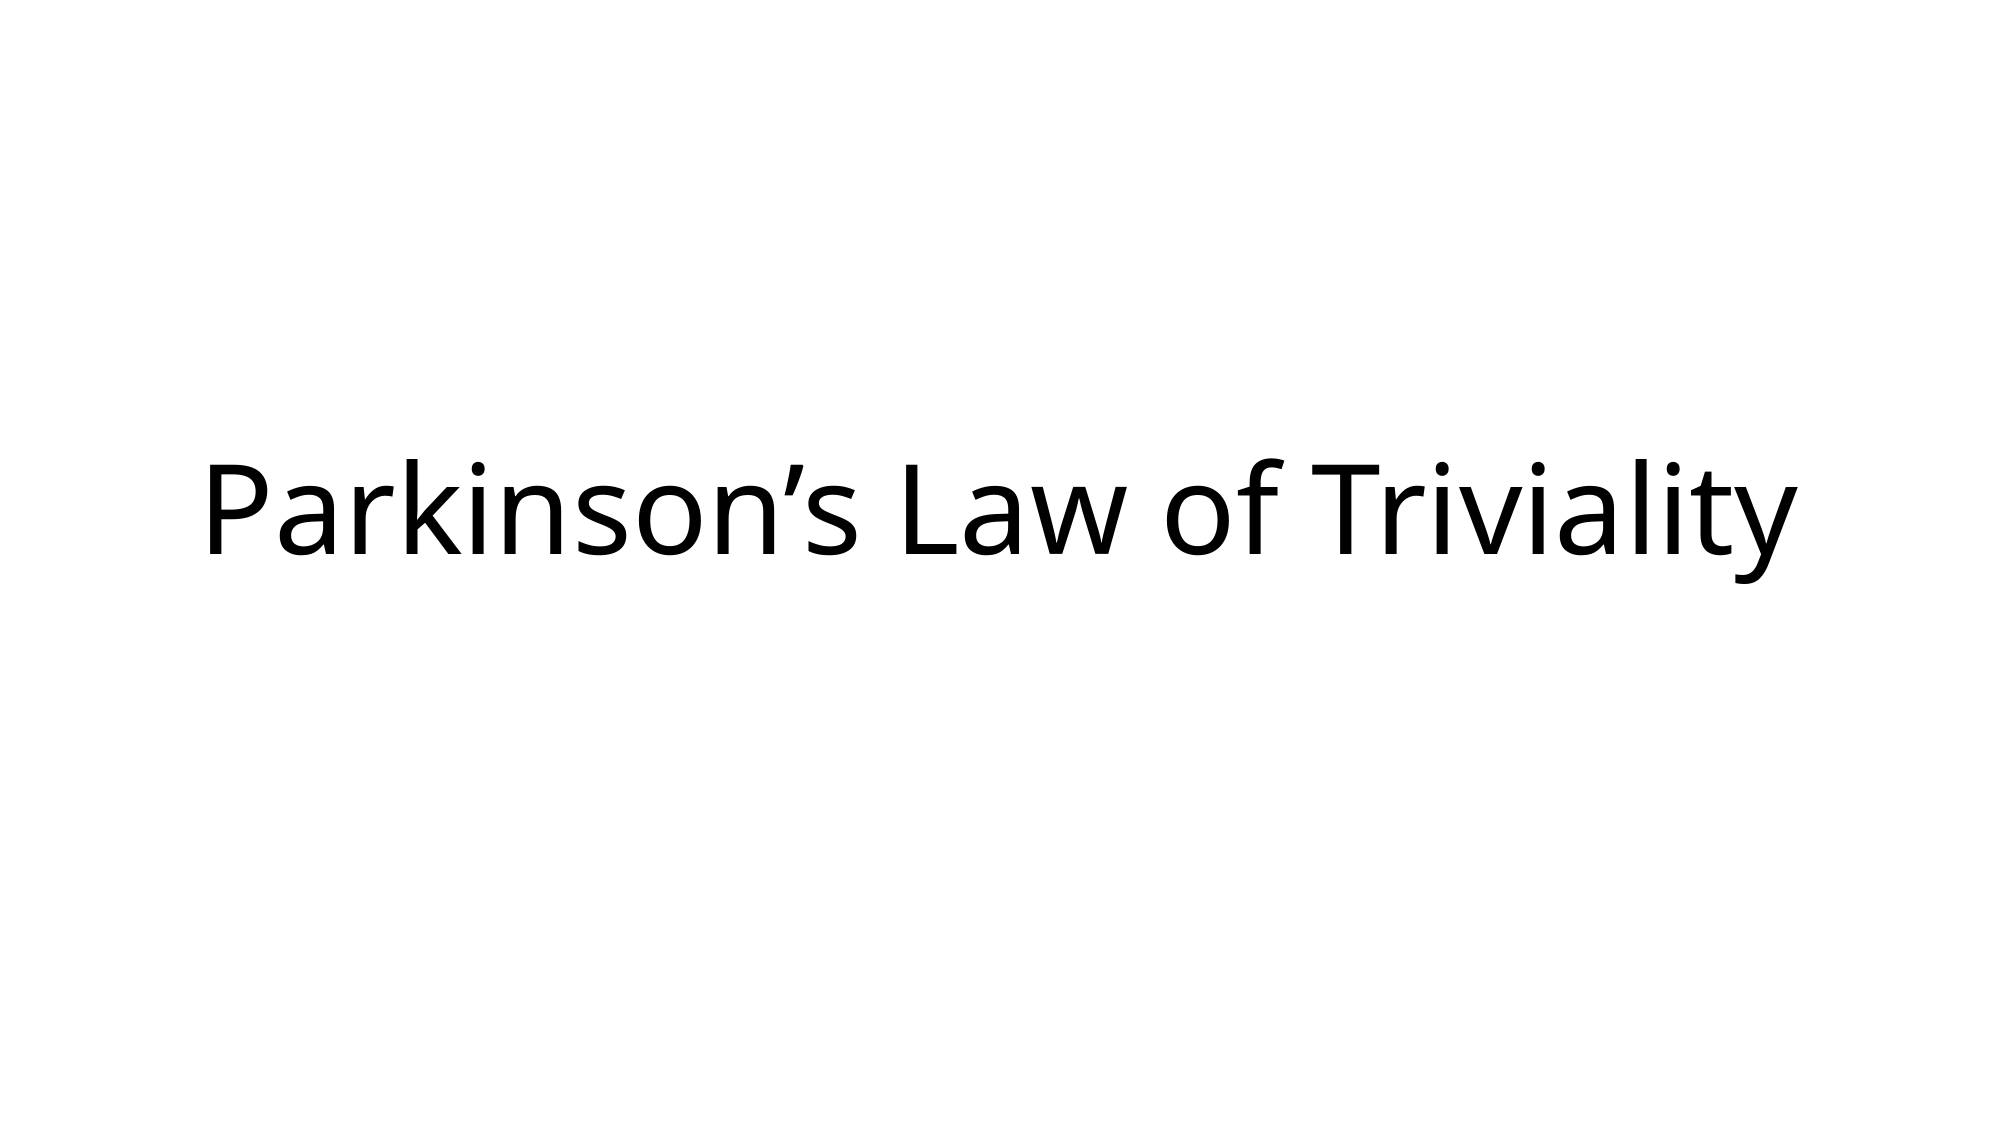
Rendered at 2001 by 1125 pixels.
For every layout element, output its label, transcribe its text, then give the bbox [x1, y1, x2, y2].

title Parkinson’s Law of Triviality [136, 280, 1862, 749]
